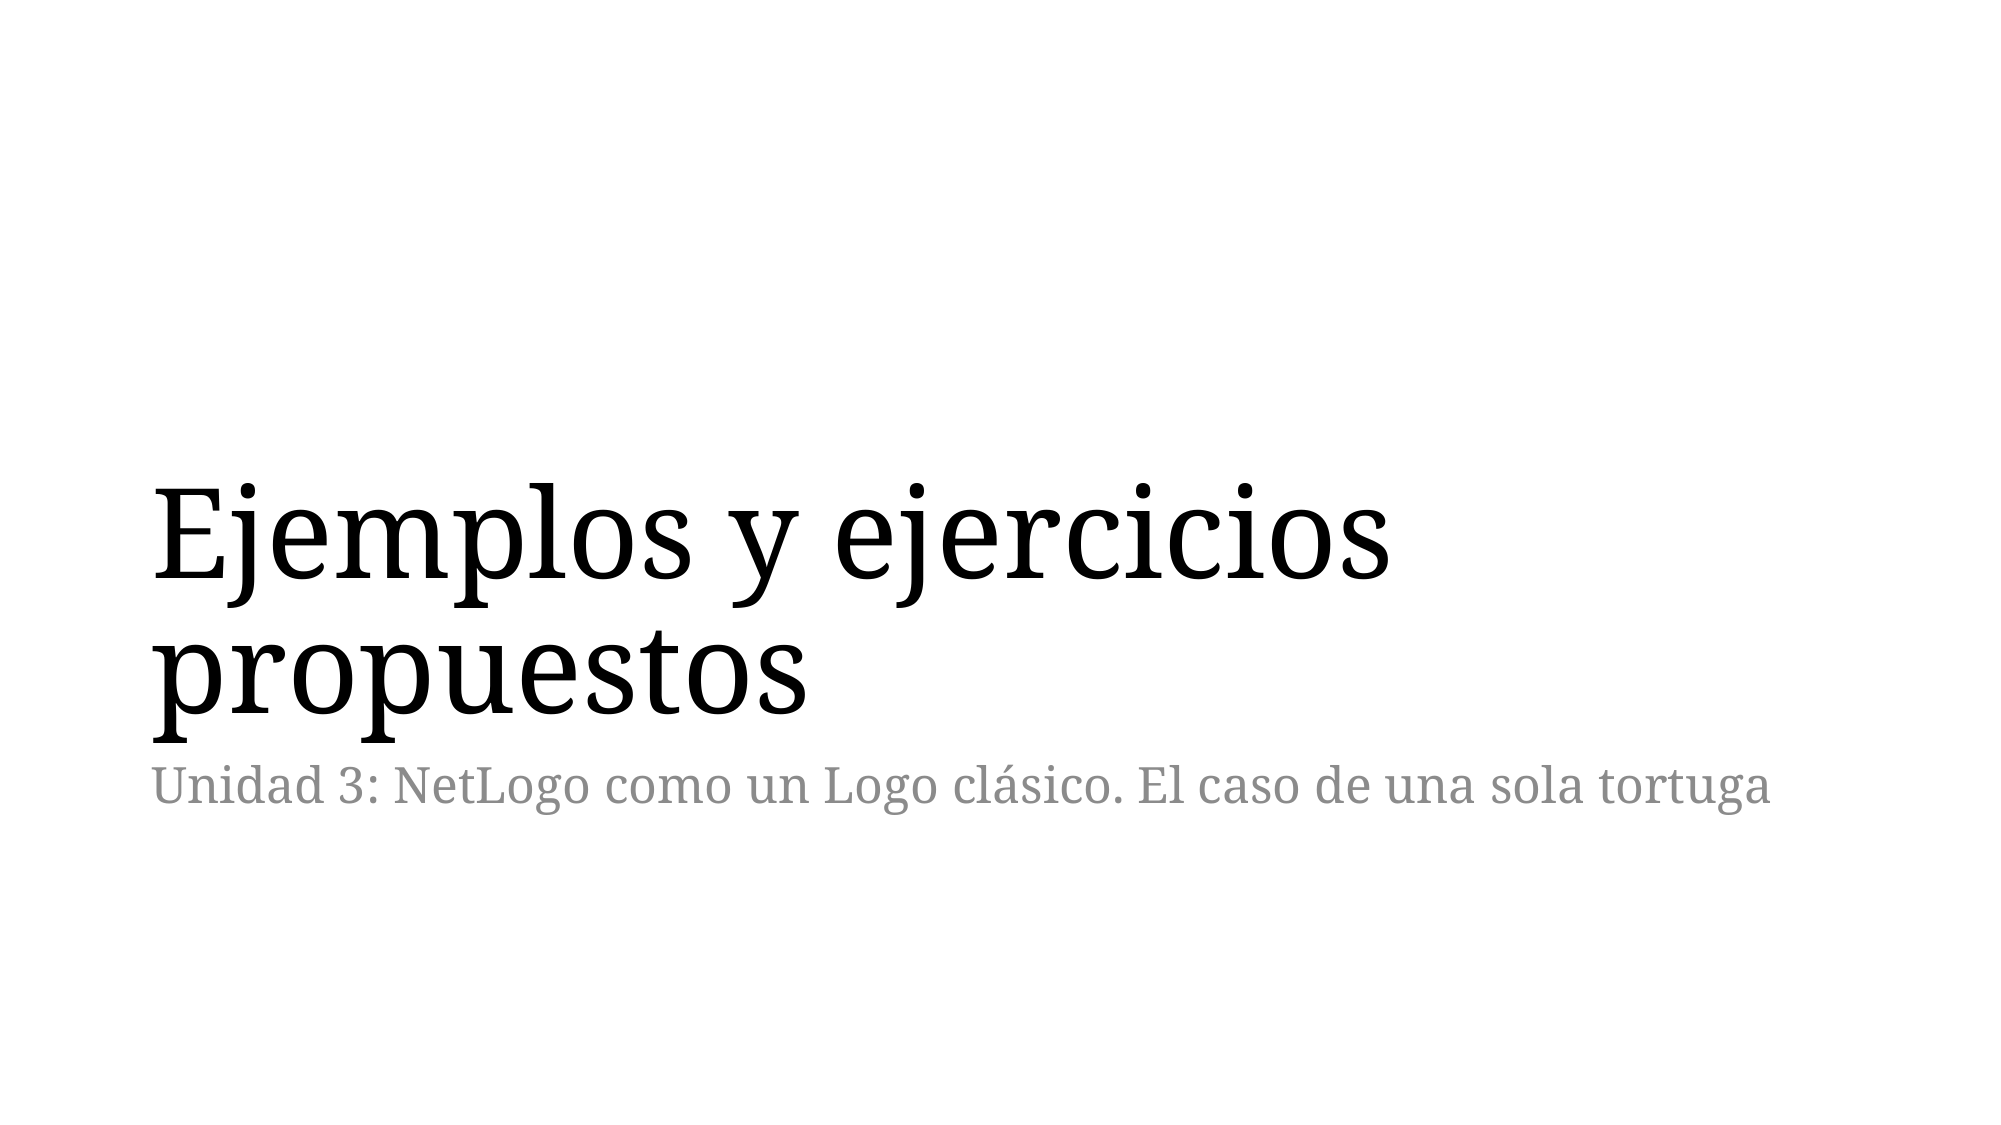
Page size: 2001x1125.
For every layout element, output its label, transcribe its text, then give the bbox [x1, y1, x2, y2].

list Unidad 3: NetLogo como un Logo clásico. El caso de una sola tortuga [136, 752, 1862, 999]
title Ejemplos y ejercicios propuestos [136, 280, 1862, 749]
